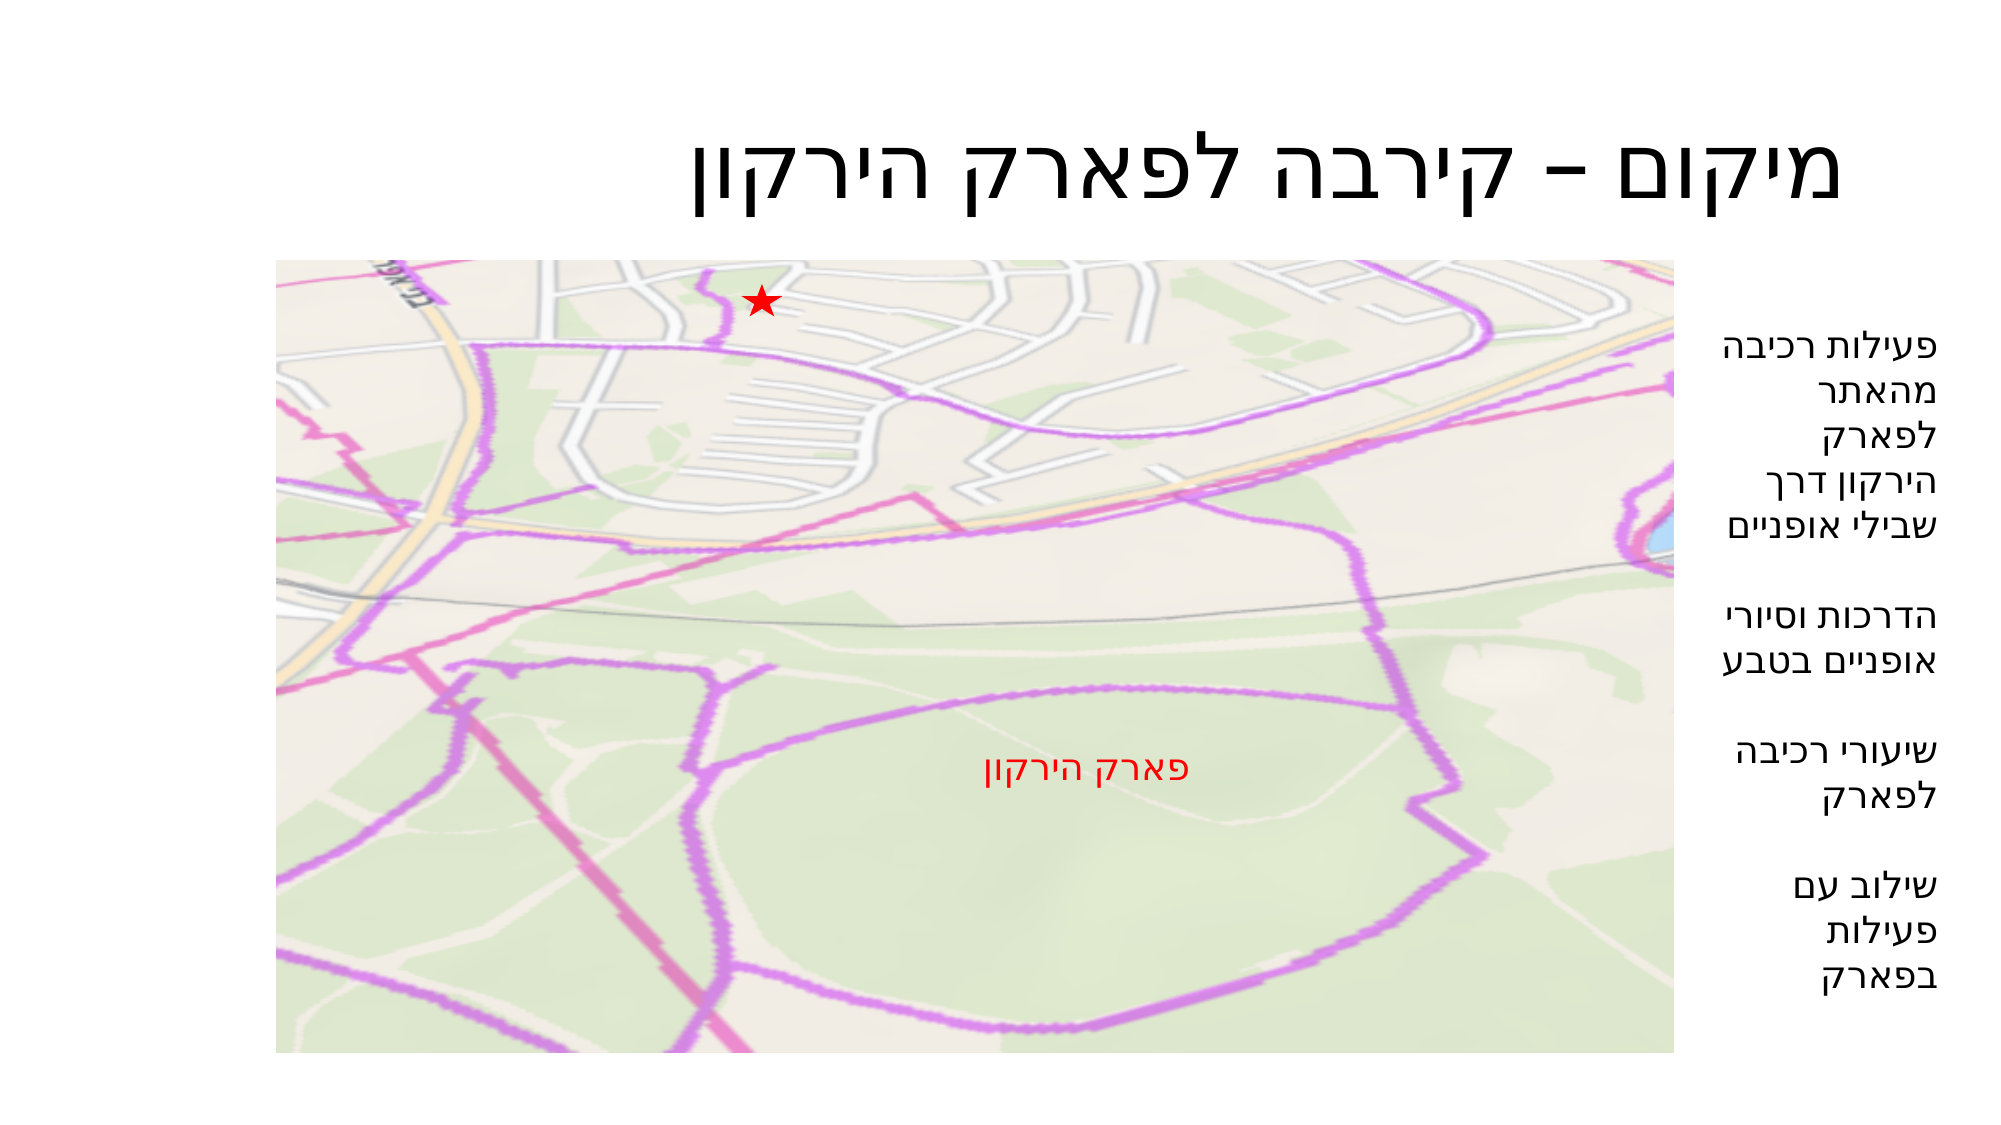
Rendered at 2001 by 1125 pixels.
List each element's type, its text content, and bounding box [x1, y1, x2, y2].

title מיקום – קירבה לפארק הירקון [137, 59, 1863, 278]
text_box פעילות רכיבה מהאתר לפארק הירקון דרך שבילי אופניים הדרכות וסיורי אופניים בטבע שיעורי רכיבה לפארק שילוב עם פעילות בפארק [1697, 313, 1954, 1004]
picture [276, 260, 1674, 1053]
